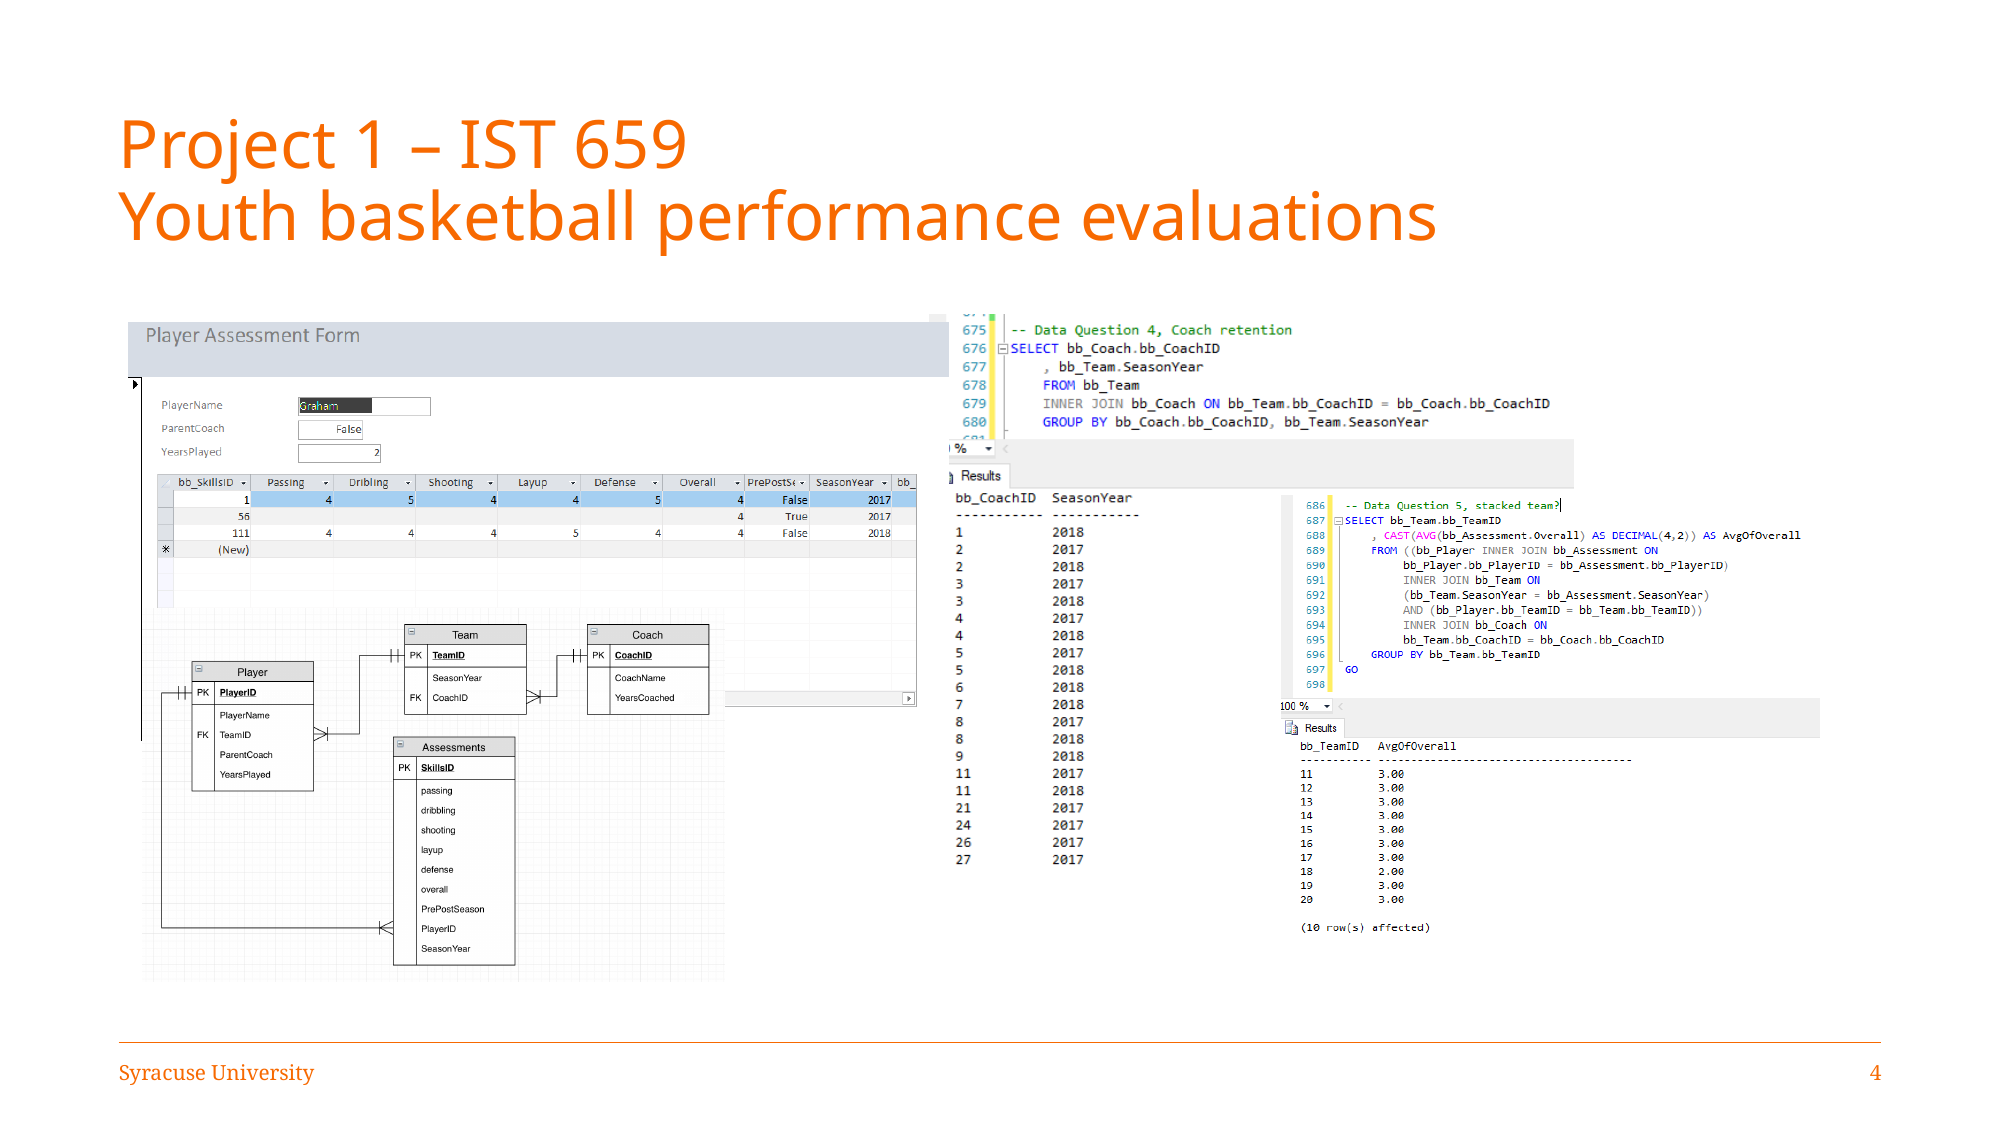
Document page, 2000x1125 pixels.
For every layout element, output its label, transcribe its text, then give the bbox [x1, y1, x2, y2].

title Project 1 – IST 659 Youth basketball performance evaluations [118, 110, 1882, 173]
chart [119, 314, 1882, 982]
